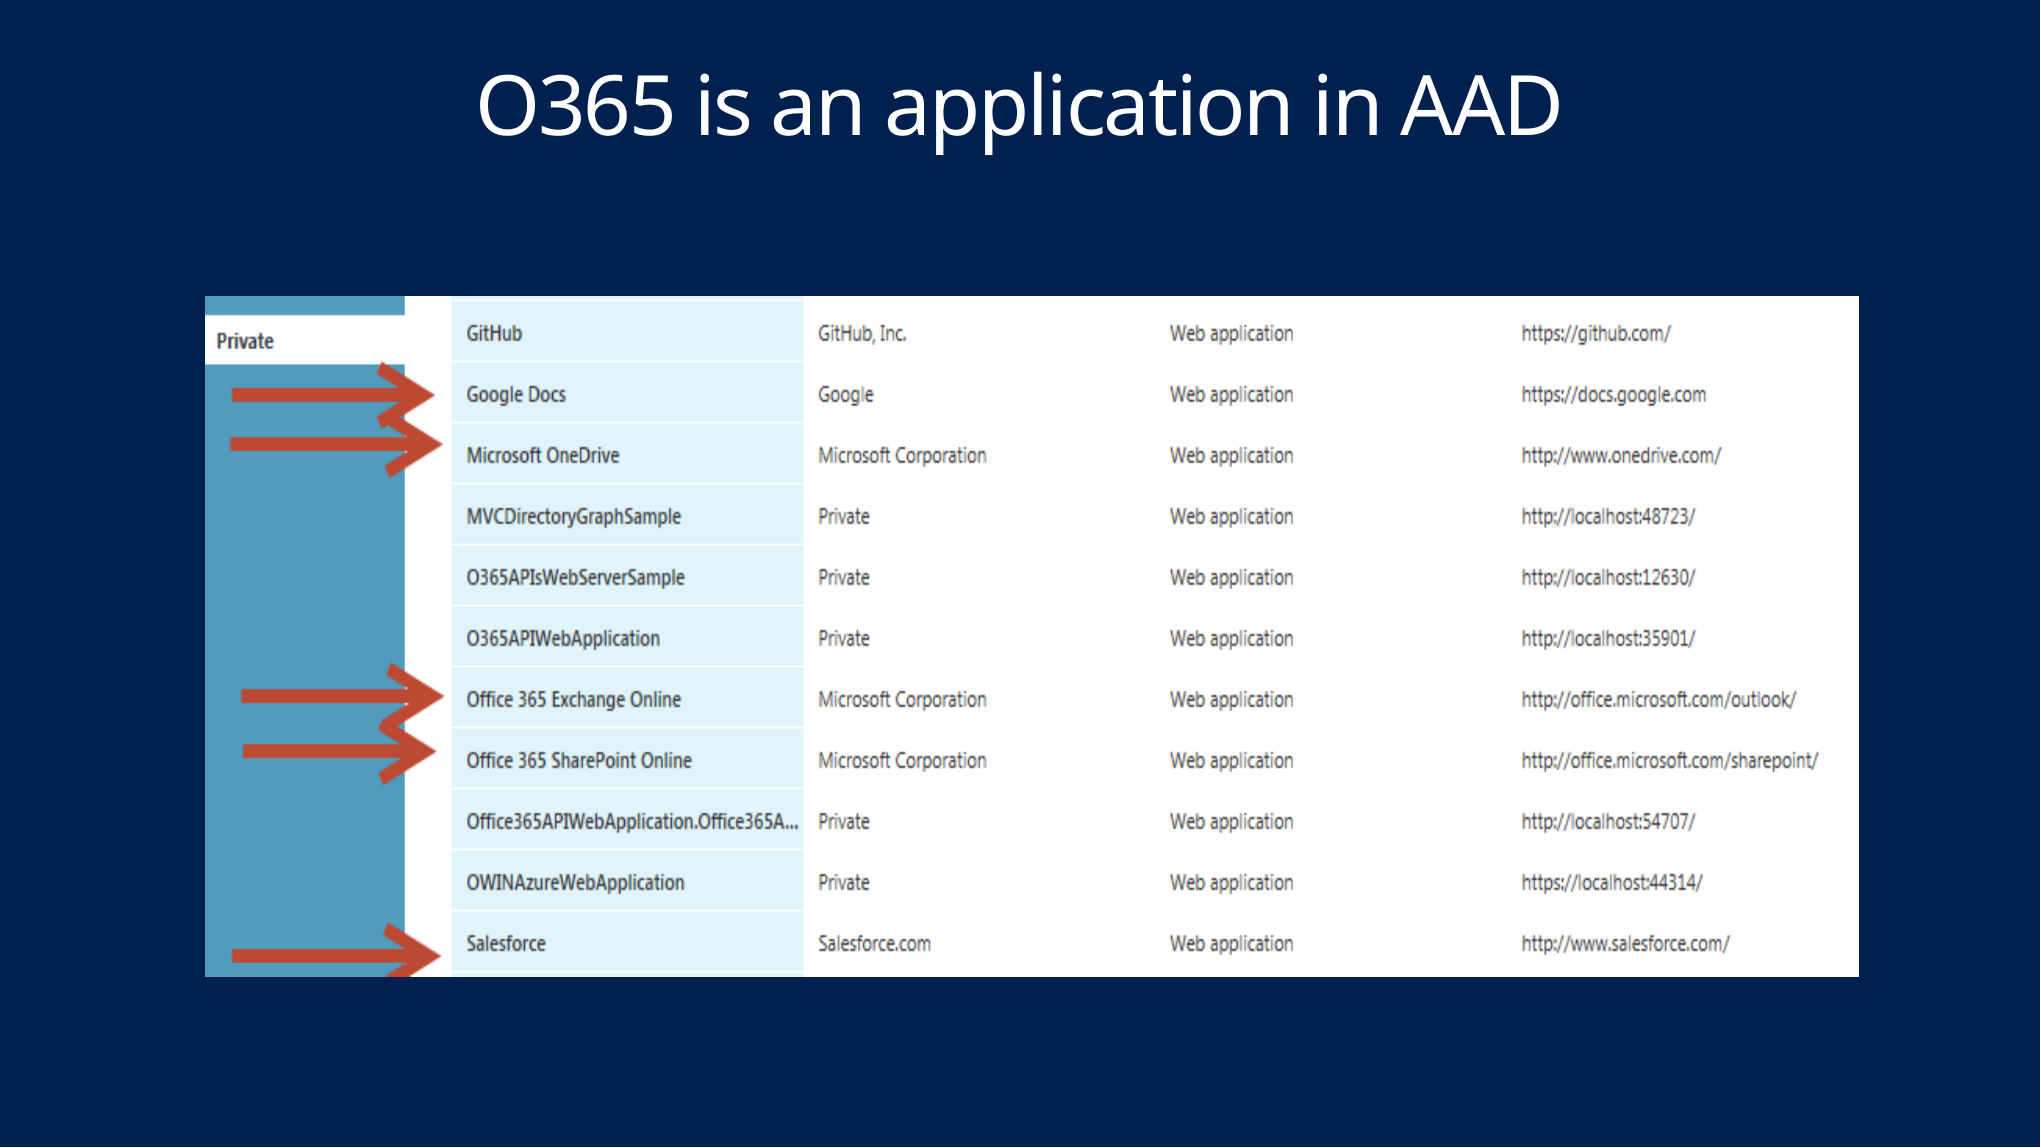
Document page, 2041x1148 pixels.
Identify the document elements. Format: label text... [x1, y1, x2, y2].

title O365 is an application in AAD [45, 48, 1996, 200]
picture [205, 296, 1859, 977]
